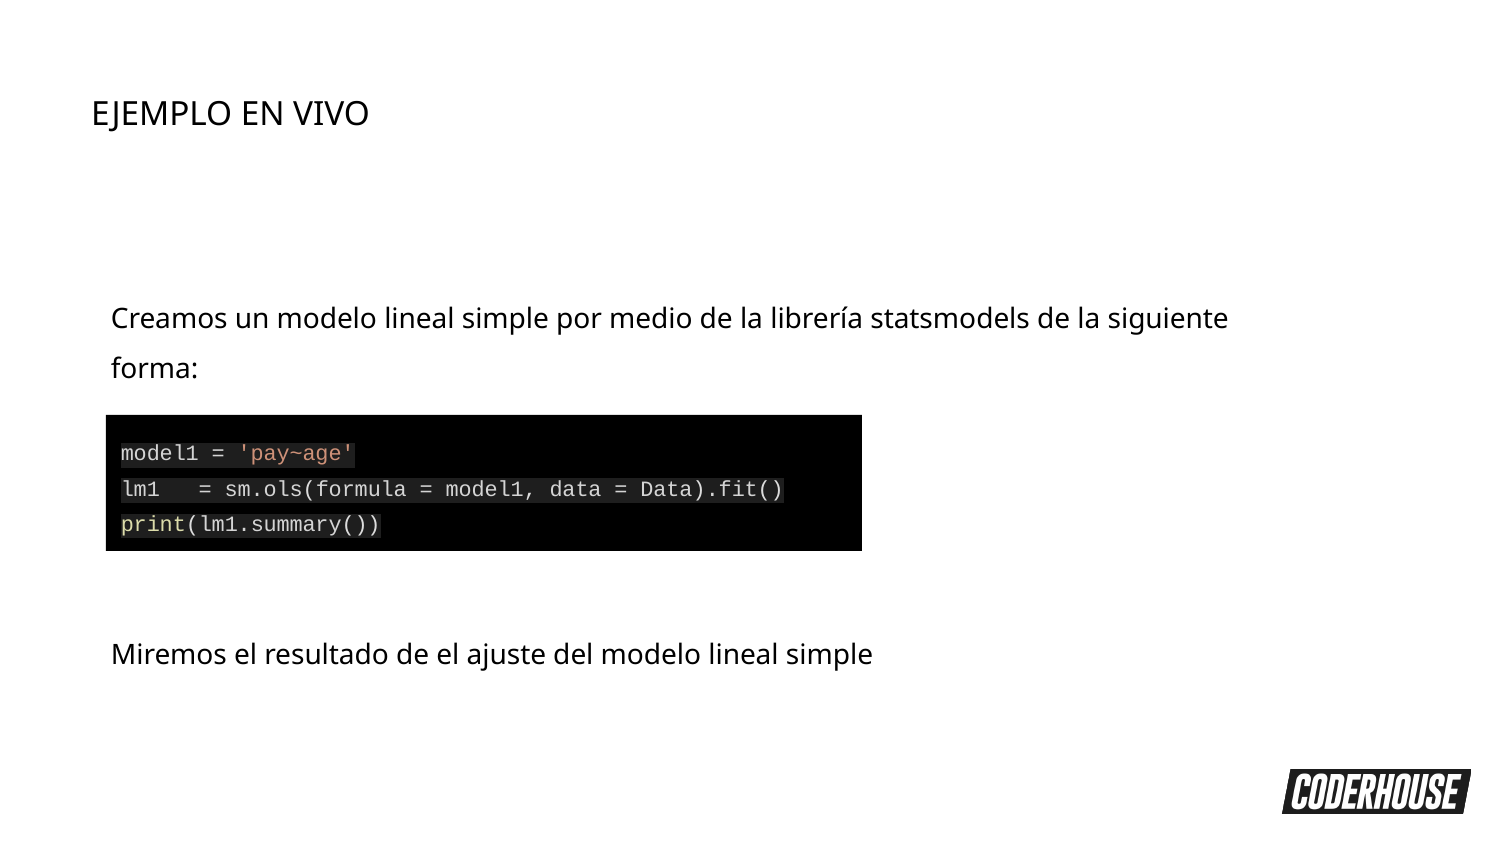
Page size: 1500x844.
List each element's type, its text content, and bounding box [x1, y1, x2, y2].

text_box model1 = 'pay~age' lm1 = sm.ols(formula = model1, data = Data).fit() print(lm1.summary()) [105, 414, 862, 551]
text_box EJEMPLO EN VIVO [76, 76, 481, 147]
text_box Creamos un modelo lineal simple por medio de la librería statsmodels de la siguiente forma: Miremos el resultado de el ajuste del modelo lineal simple [95, 213, 1282, 813]
picture [1281, 769, 1471, 814]
